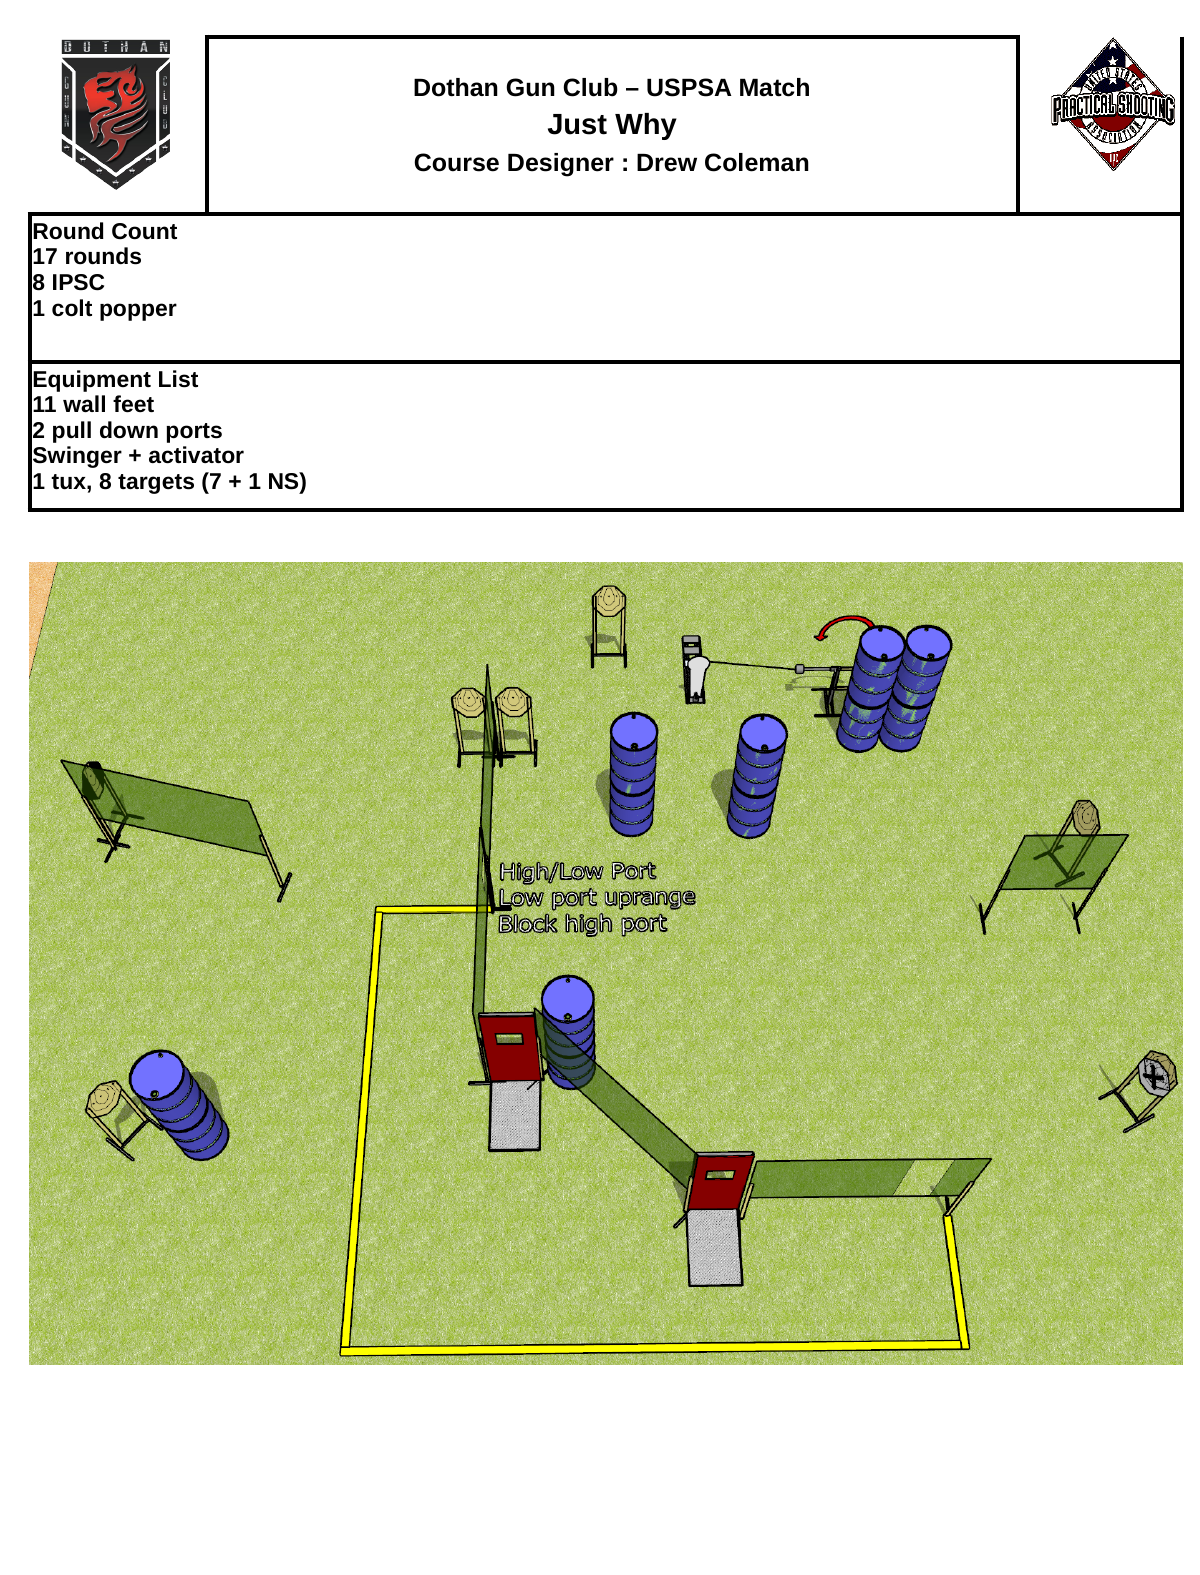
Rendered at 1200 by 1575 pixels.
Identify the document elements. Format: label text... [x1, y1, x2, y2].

picture [1044, 36, 1183, 175]
table_header Dothan Gun Club – USPSA Match Just Why Course Designer : Drew Coleman [209, 39, 1016, 212]
table_cell Round Count 17 rounds 8 IPSC 1 colt popper [32, 216, 1180, 360]
table_header [1020, 37, 1180, 212]
picture [29, 562, 1183, 1365]
picture [58, 36, 173, 193]
table_cell Equipment List 11 wall feet 2 pull down ports Swinger + activator 1 tux, 8 targets (7 + 1 NS) [32, 364, 1180, 508]
table_header [30, 37, 205, 212]
